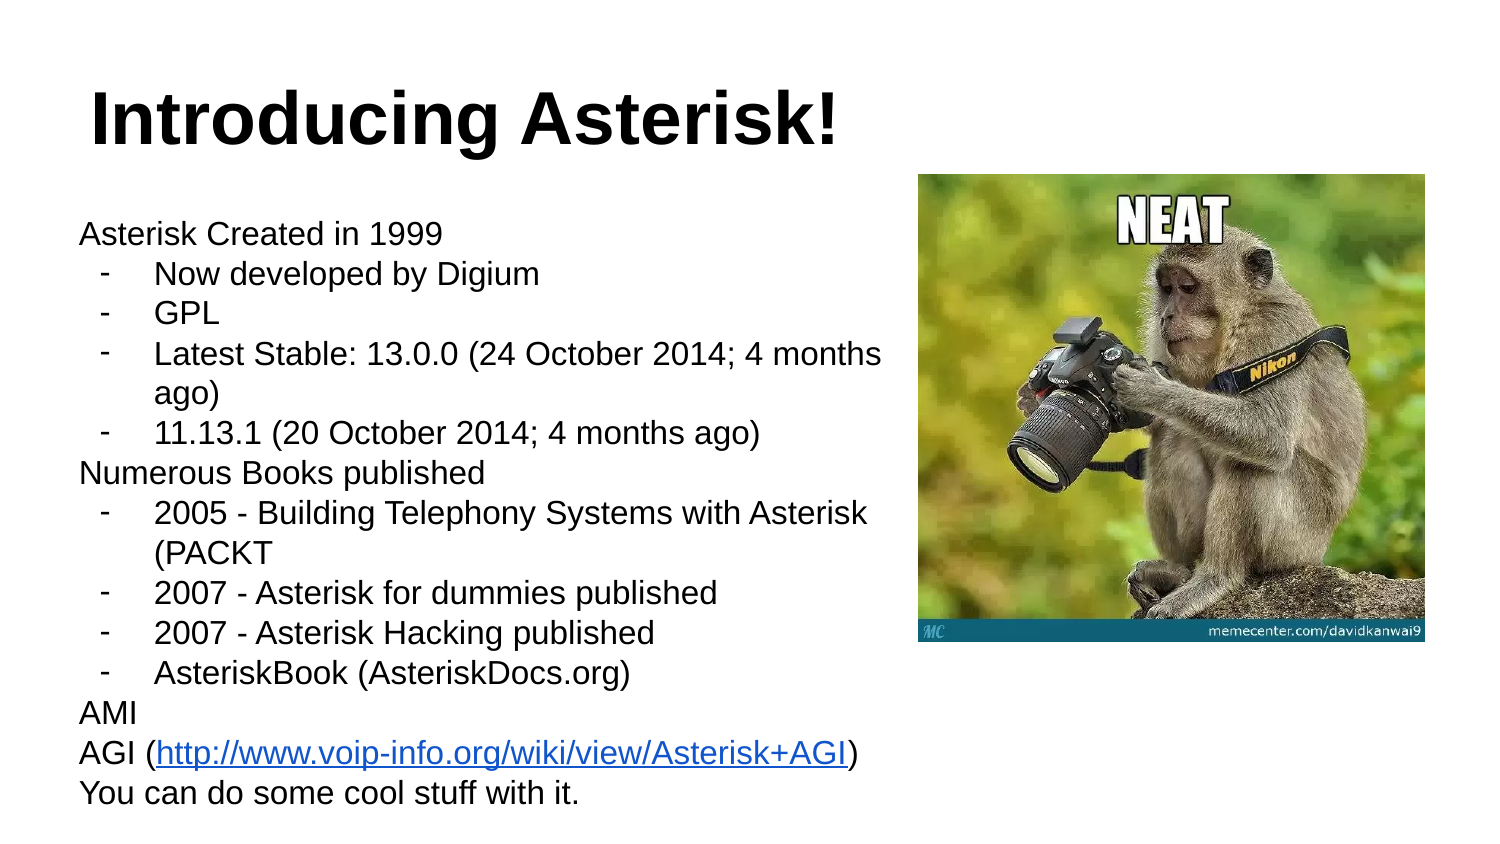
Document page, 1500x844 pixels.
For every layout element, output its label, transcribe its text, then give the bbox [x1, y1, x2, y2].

picture [918, 174, 1426, 642]
title Introducing Asterisk! [75, 33, 1425, 175]
list Asterisk Created in 1999 Now developed by Digium GPL Latest Stable: 13.0.0 (24 October 2014; 4 months ago) 11.13.1 (20 October 2014; 4 months ago) Numerous Books published 2005 - Building Telephony Systems with Asterisk (PACKT 2007 - Asterisk for dummies published 2007 - Asterisk Hacking published AsteriskBook (AsteriskDocs.org) AMI AGI (http://www.voip-info.org/wiki/view/Asterisk+AGI) You can do some cool stuff with it. [63, 196, 907, 808]
